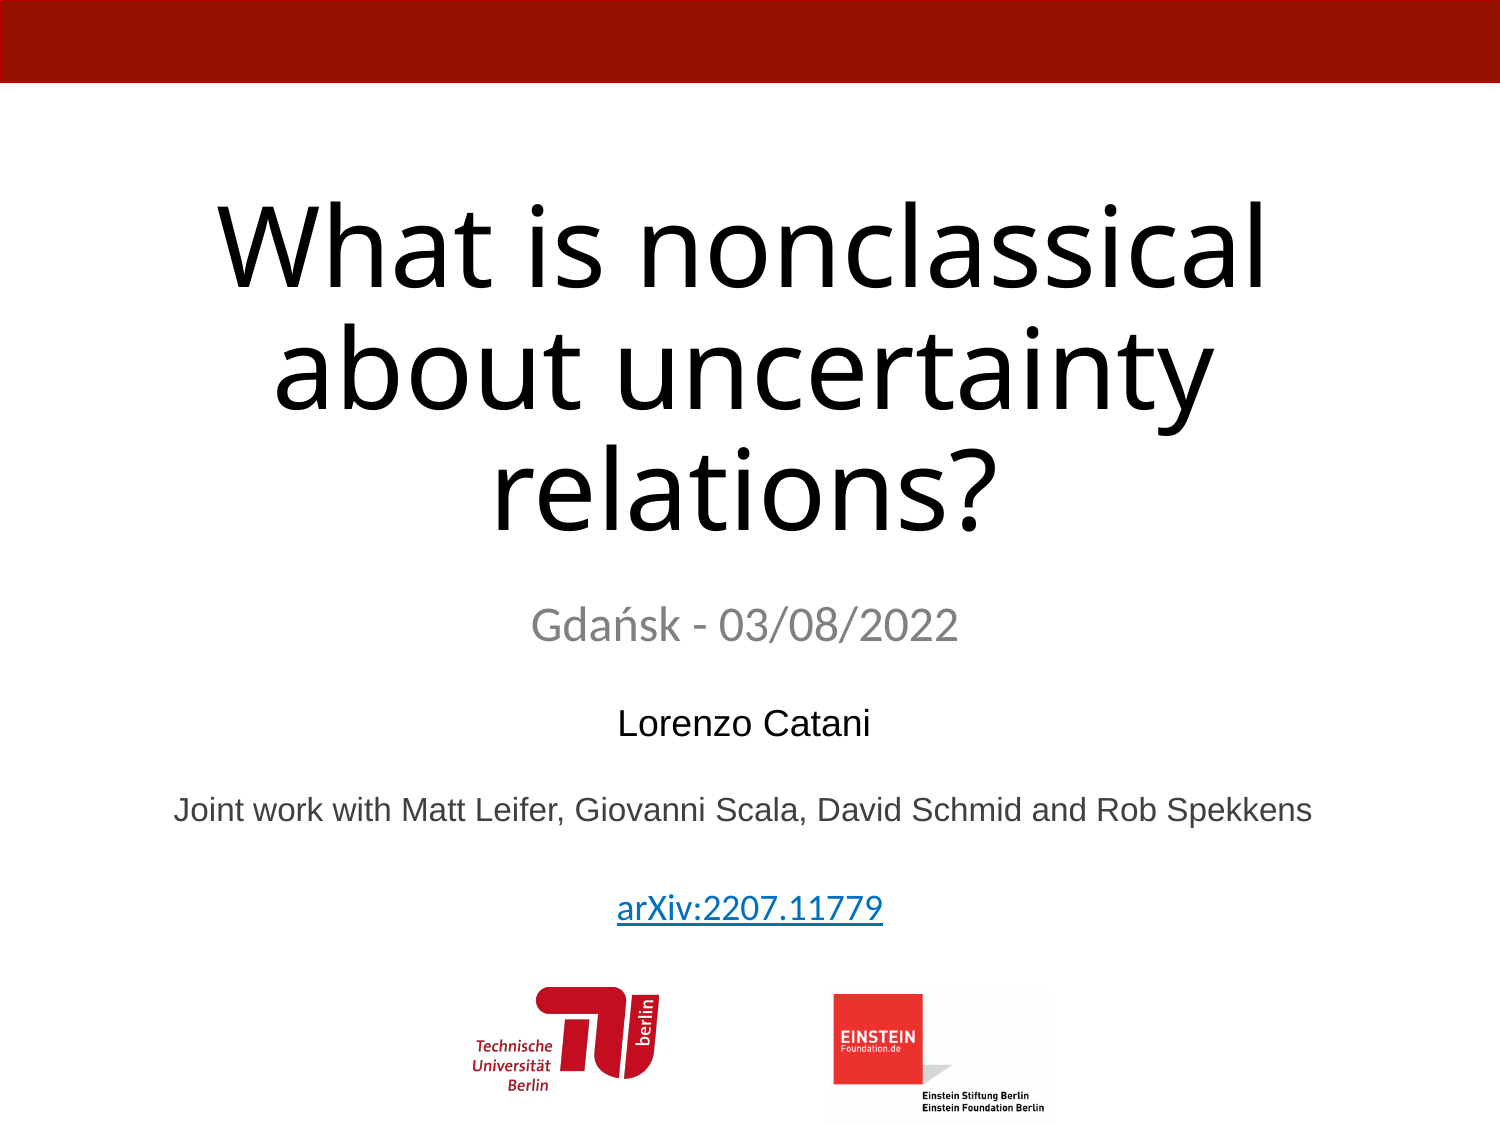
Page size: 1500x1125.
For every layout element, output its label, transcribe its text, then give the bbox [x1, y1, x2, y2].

text_box Lorenzo Catani Joint work with Matt Leifer, Giovanni Scala, David Schmid and Rob Spekkens [158, 691, 1330, 836]
picture [472, 987, 659, 1092]
text_box [0, 0, 1500, 83]
title What is nonclassical about uncertainty relations? [47, 83, 1441, 675]
picture [827, 987, 1050, 1125]
text_box Gdańsk - 03/08/2022 [516, 583, 975, 659]
text_box arXiv:2207.11779 [601, 875, 898, 936]
